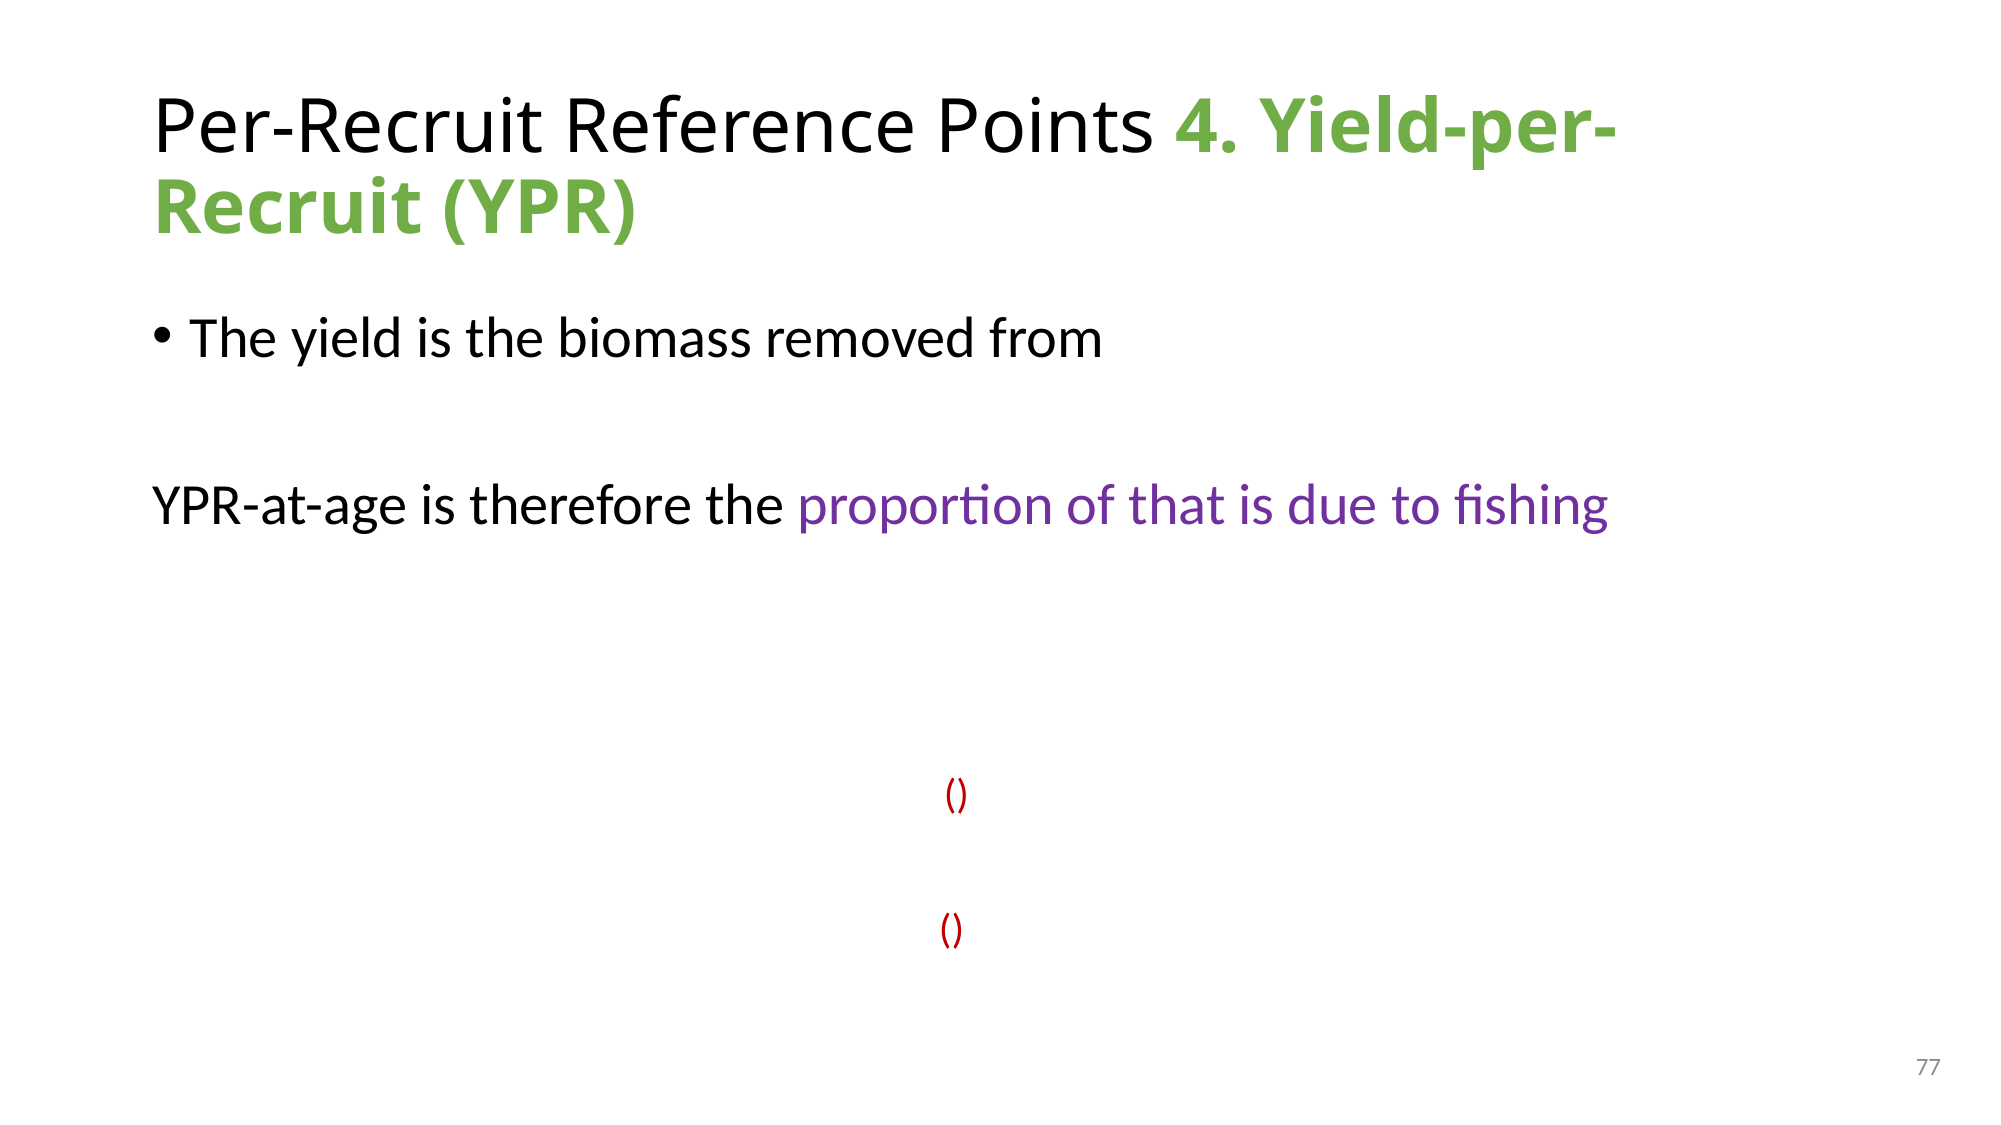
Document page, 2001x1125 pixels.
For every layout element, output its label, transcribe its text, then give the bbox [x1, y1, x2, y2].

slide_number 77 [1506, 1035, 1957, 1096]
title Per-Recruit Reference Points 4. Yield-per-Recruit (YPR) [137, 59, 1863, 278]
